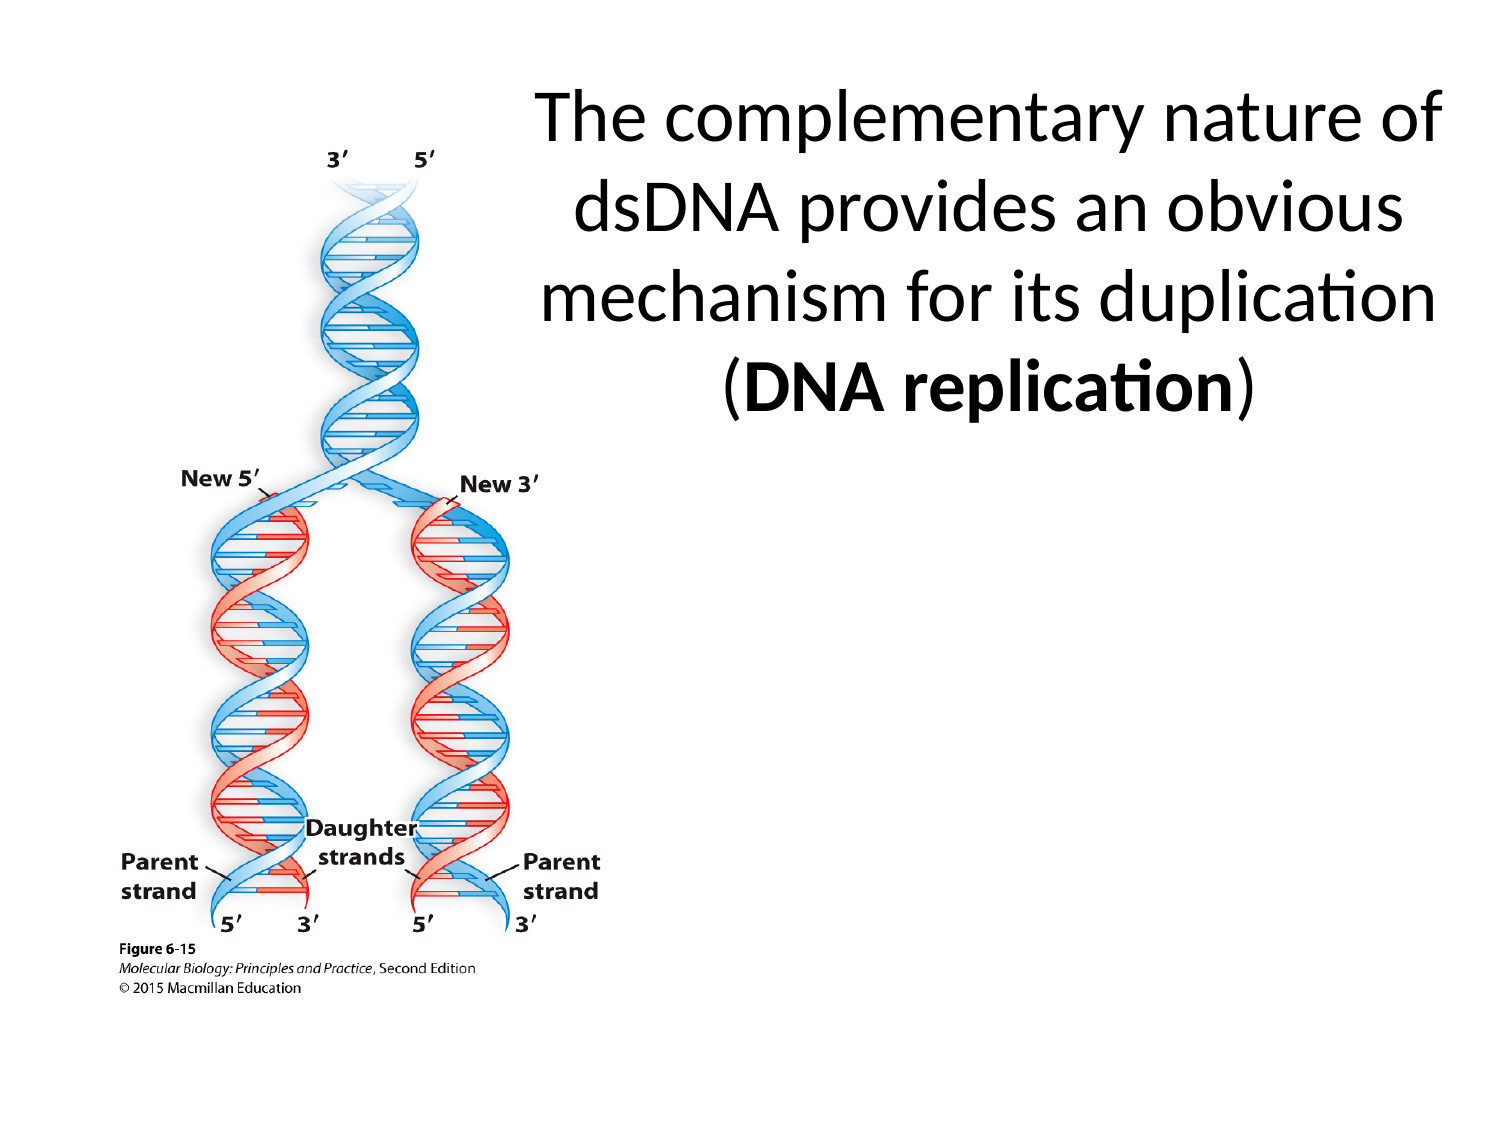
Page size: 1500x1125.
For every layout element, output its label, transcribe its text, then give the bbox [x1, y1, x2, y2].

picture [112, 138, 610, 999]
text_box The complementary nature of dsDNA provides an obvious mechanism for its duplication (DNA replication) [503, 58, 1476, 445]
